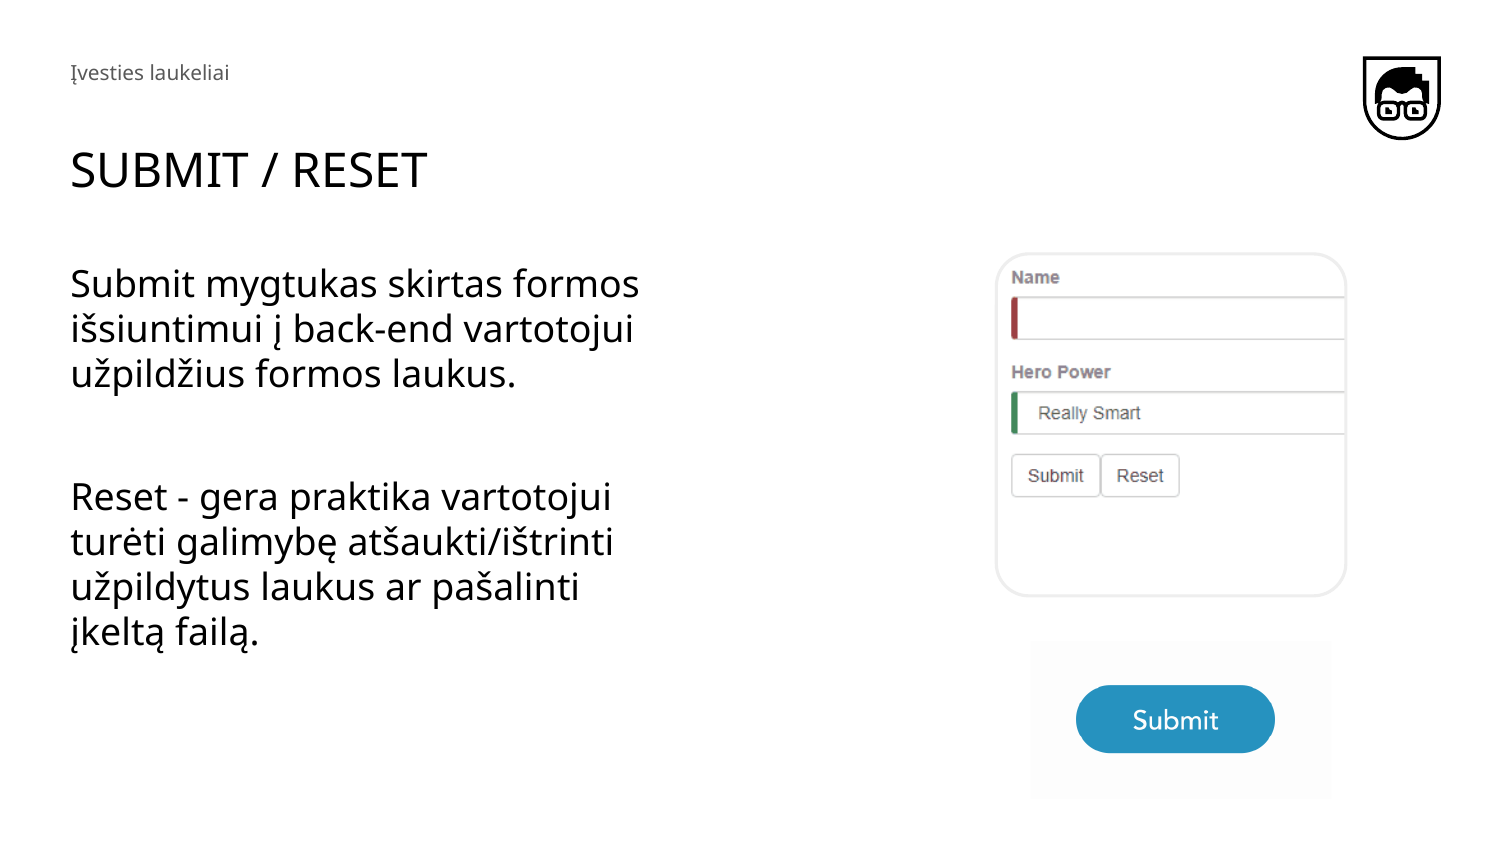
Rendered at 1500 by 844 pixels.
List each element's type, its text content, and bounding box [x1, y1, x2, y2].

list Įvesties laukeliai [59, 56, 750, 113]
picture [1030, 641, 1332, 799]
title SUBMIT / RESET [59, 140, 1325, 208]
picture [996, 253, 1347, 597]
list Submit mygtukas skirtas formos išsiuntimui į back-end vartotojui užpildžius formos laukus. Reset - gera praktika vartotojui turėti galimybę atšaukti/ištrinti užpildytus laukus ar pašalinti įkeltą failą. [59, 253, 693, 801]
